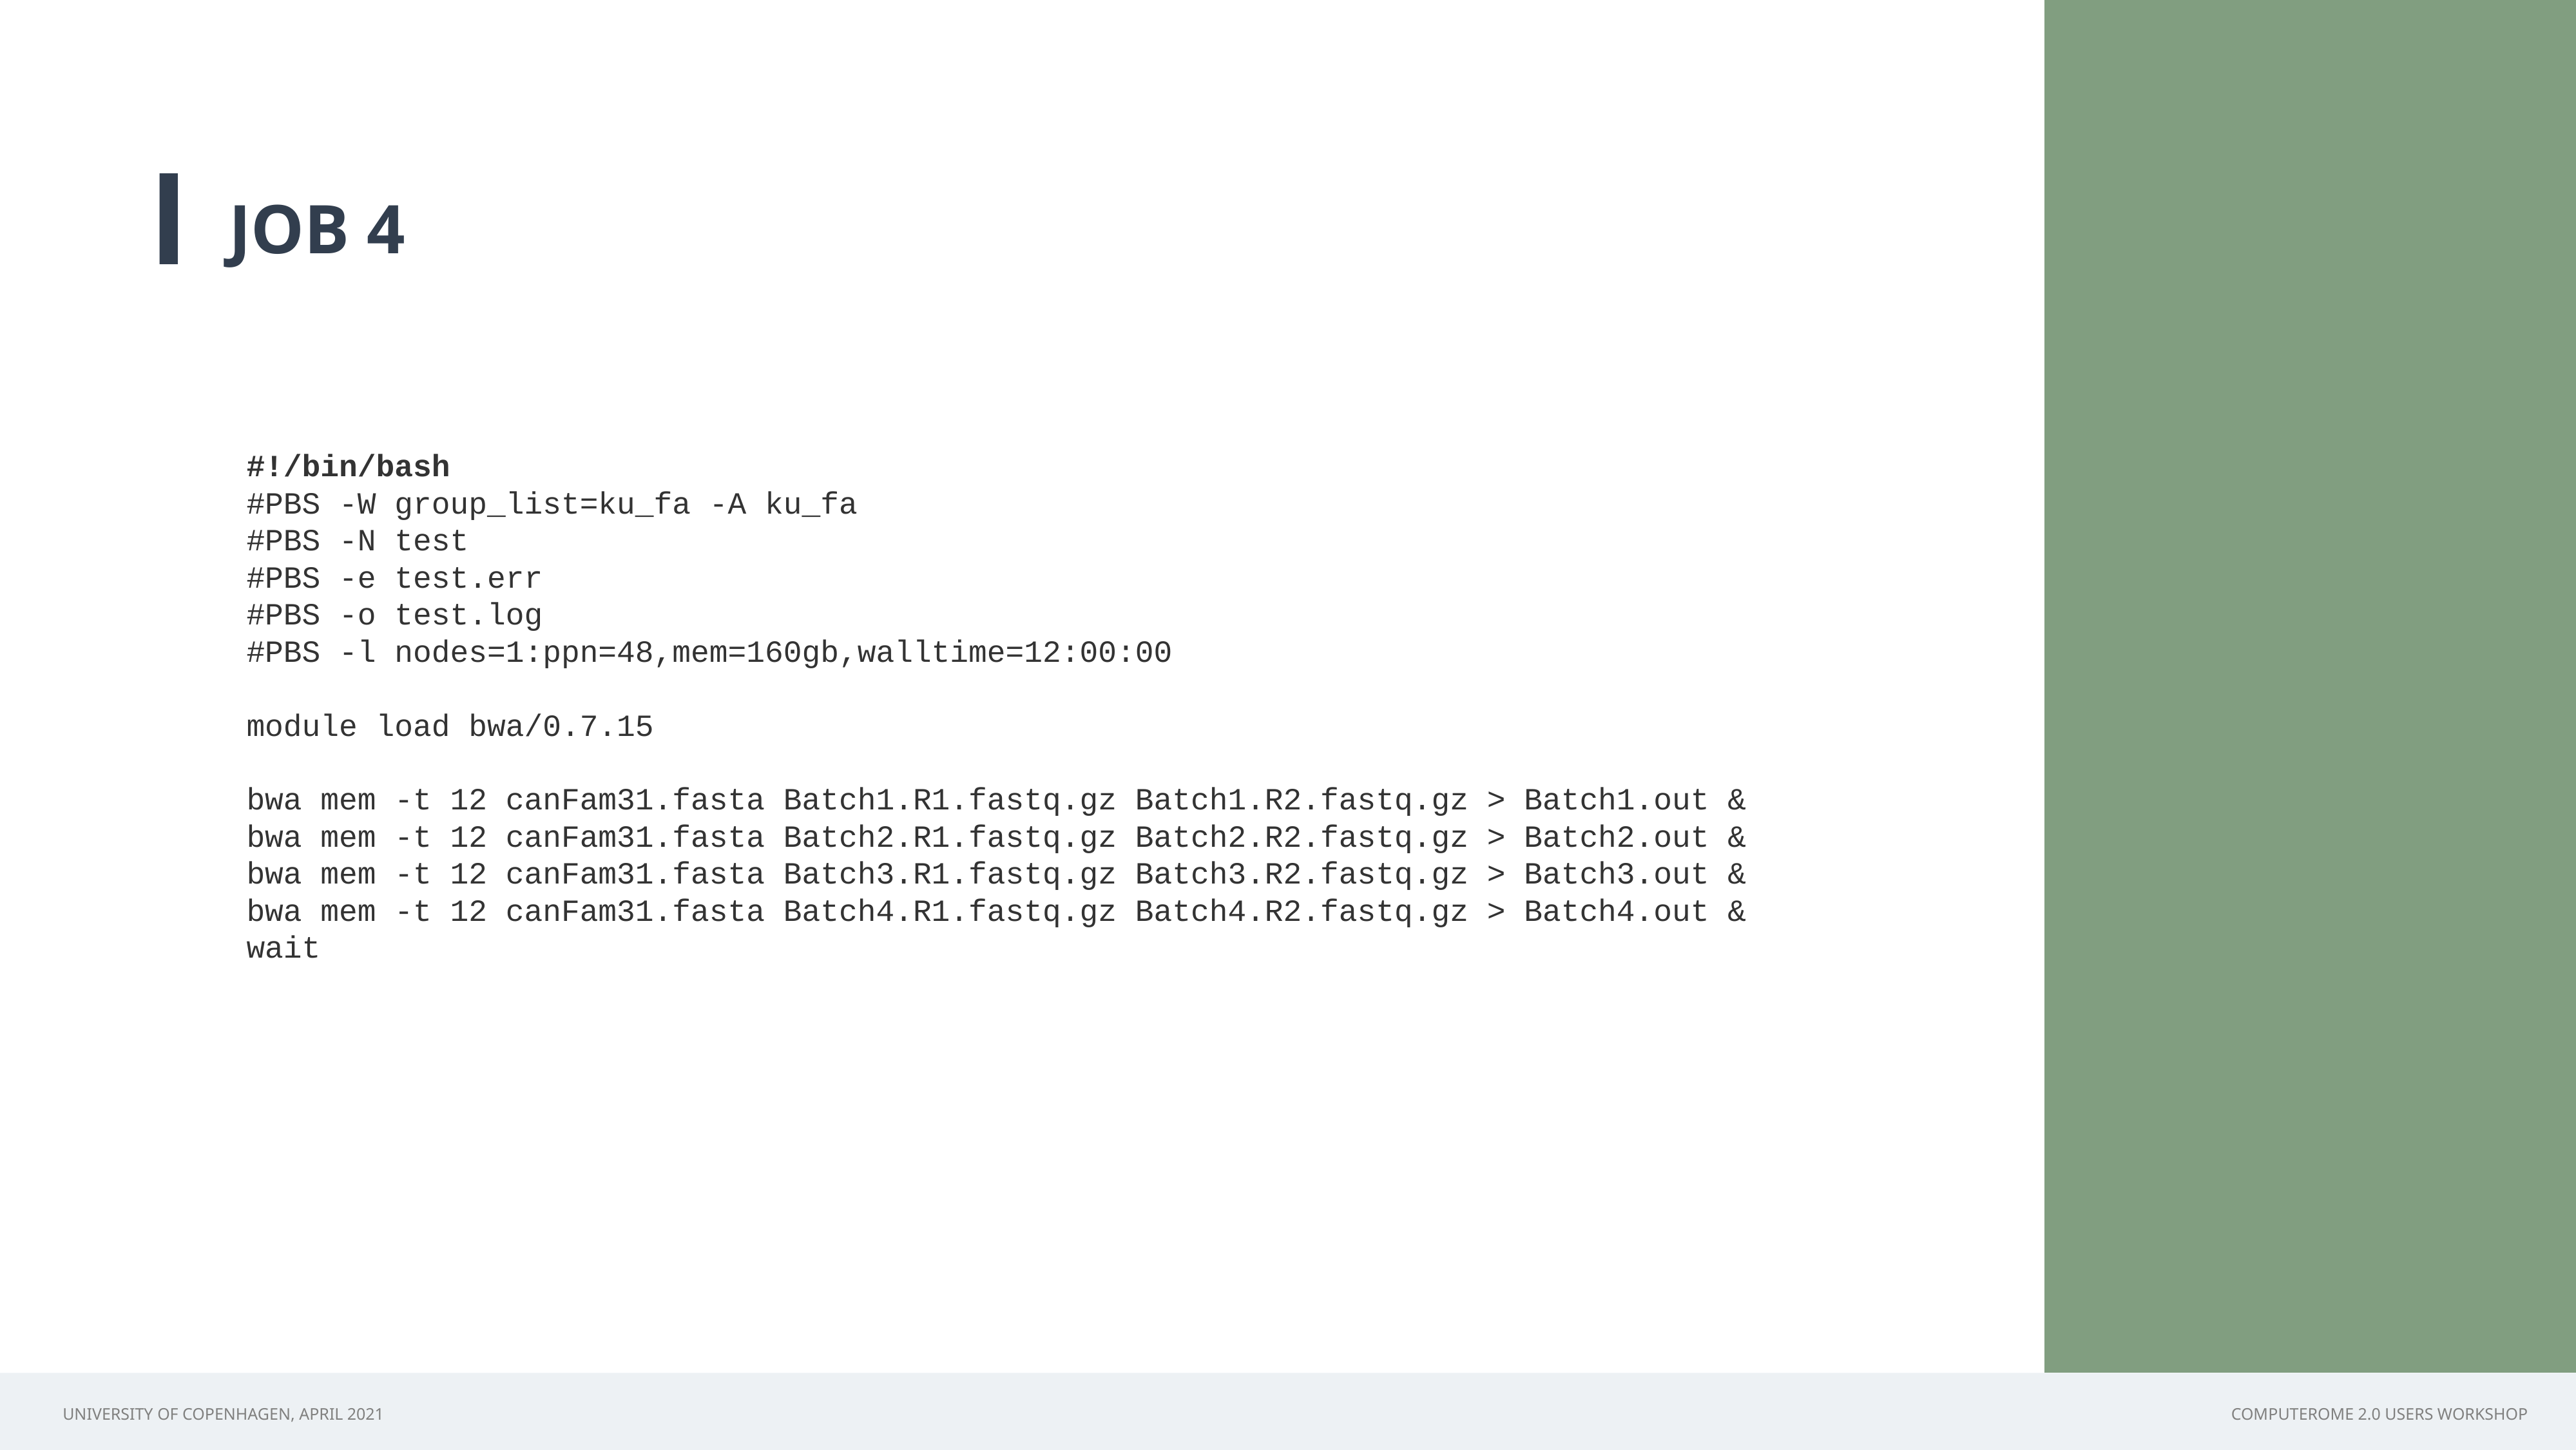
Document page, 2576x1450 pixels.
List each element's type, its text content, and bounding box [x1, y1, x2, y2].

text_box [159, 173, 1961, 272]
text_box #!/bin/bash #PBS -W group_list=ku_fa -A ku_fa #PBS -N test #PBS -e test.err #PBS -o test.log #PBS -l nodes=1:ppn=48,mem=160gb,walltime=12:00:00 module load bwa/0.7.15 bwa mem -t 12 canFam31.fasta Batch1.R1.fastq.gz Batch1.R2.fastq.gz > Batch1.out & bwa mem -t 12 canFam31.fasta Batch2.R1.fastq.gz Batch2.R2.fastq.gz > Batch2.out & bwa mem -t 12 canFam31.fasta Batch3.R1.fastq.gz Batch3.R2.fastq.gz > Batch3.out & bwa mem -t 12 canFam31.fasta Batch4.R1.fastq.gz Batch4.R2.fastq.gz > Batch4.out & wait [241, 440, 1841, 970]
text_box [2044, 0, 2576, 1373]
